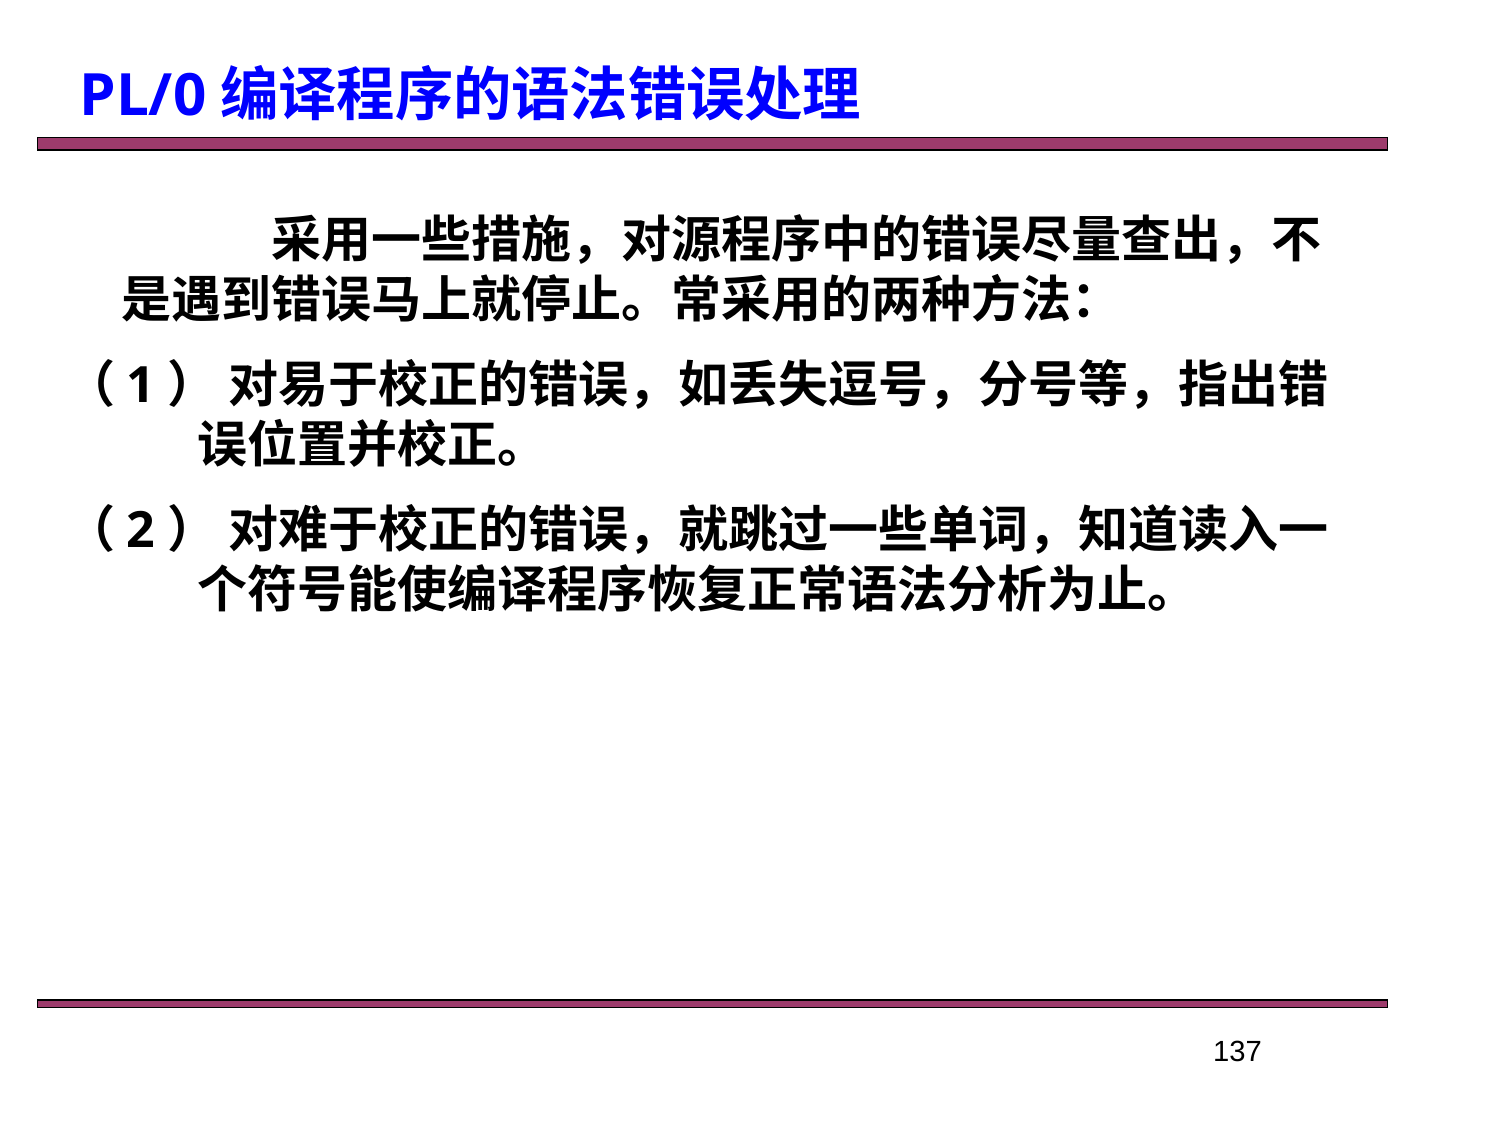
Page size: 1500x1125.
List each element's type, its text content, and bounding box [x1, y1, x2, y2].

text_box PL/0编译程序的语法错误处理 [64, 50, 1465, 238]
slide_number 137 [1062, 1025, 1413, 1066]
text_box 采用一些措施，对源程序中的错误尽量查出，不是遇到错误马上就停止。常采用的两种方法： （1） 对易于校正的错误，如丢失逗号，分号等，指出错误位置并校正。 （2） 对难于校正的错误，就跳过一些单词，知道读入一个符号能使编译程序恢复正常语法分析为止。 [49, 200, 1385, 803]
